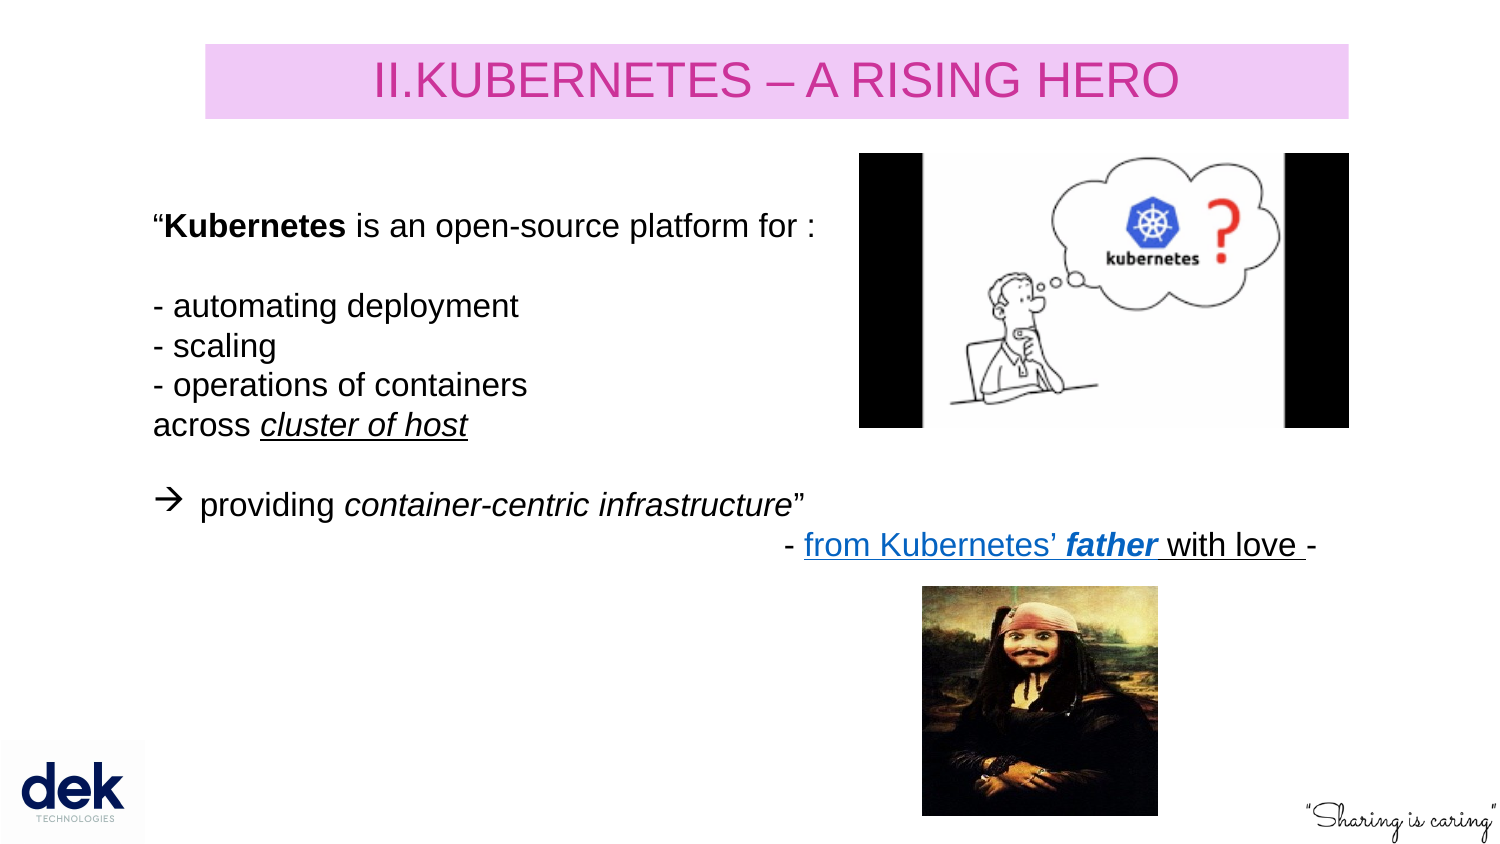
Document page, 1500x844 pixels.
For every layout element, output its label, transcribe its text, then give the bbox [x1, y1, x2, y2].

picture [859, 153, 1349, 428]
picture [1, 740, 145, 844]
picture [1302, 797, 1500, 844]
text_box II.KUBERNETES – A RISING HERO [205, 44, 1349, 119]
picture [922, 586, 1158, 817]
list “Kubernetes is an open-source platform for : - automating deployment - scaling - operations of containers across cluster of host providing container-centric infrastructure” - from Kubernetes’ father with love - [137, 188, 1349, 667]
